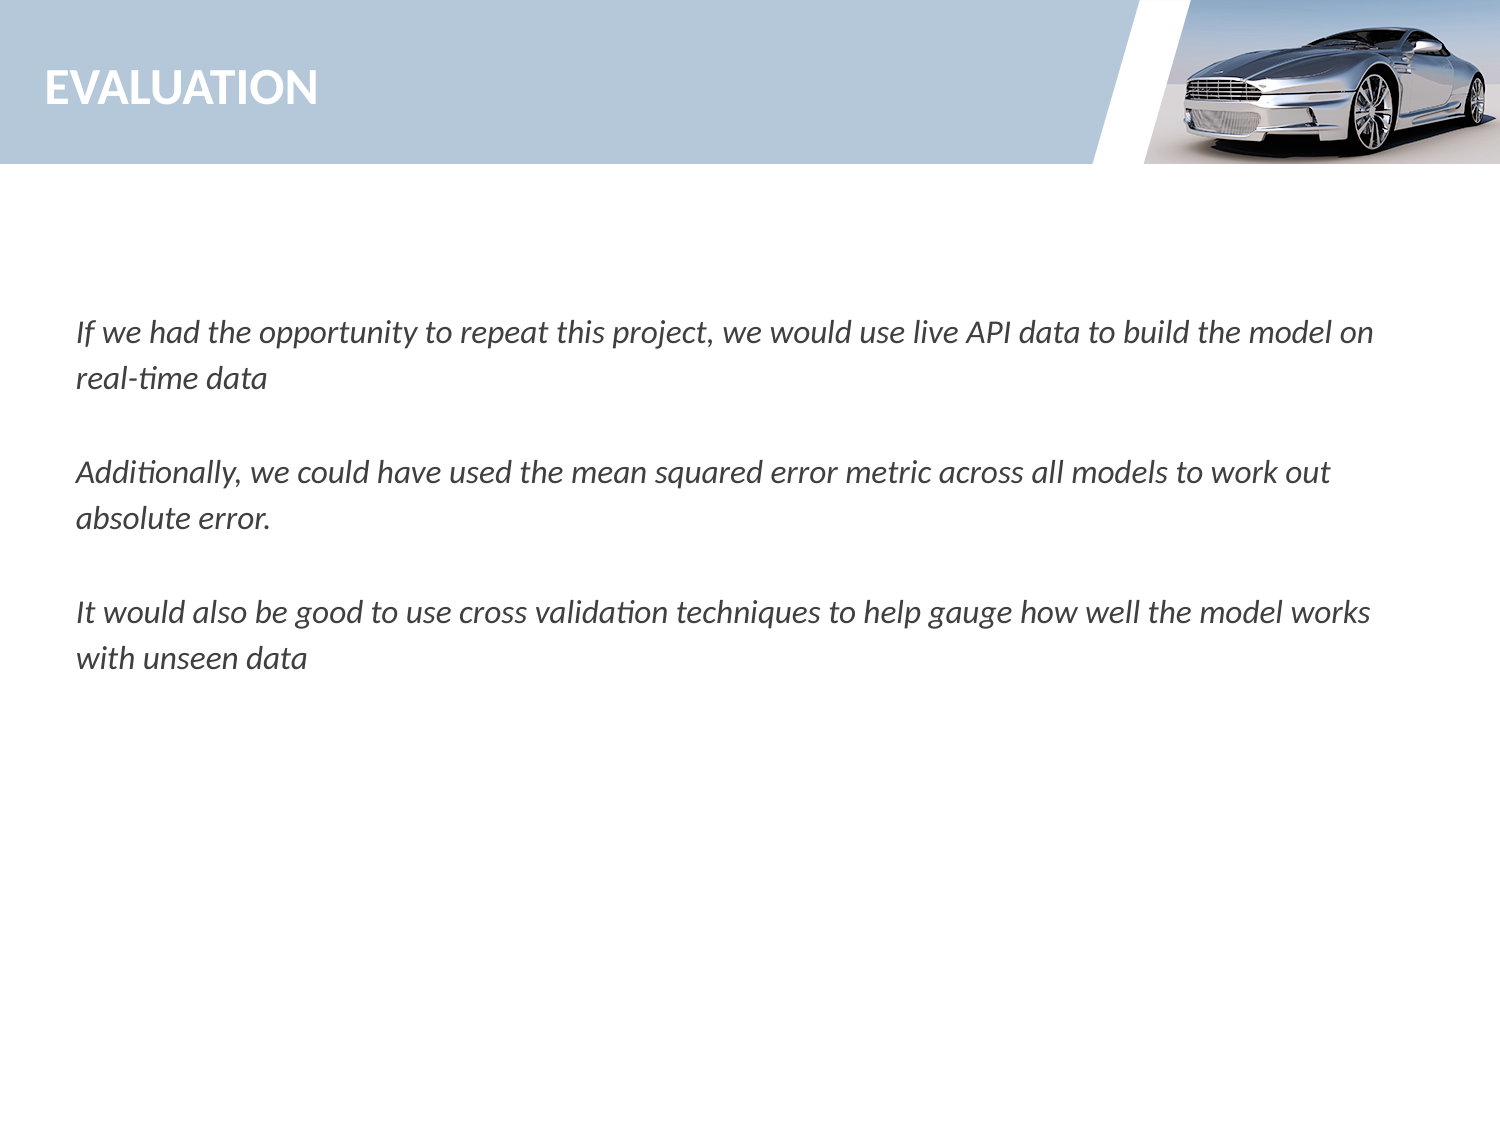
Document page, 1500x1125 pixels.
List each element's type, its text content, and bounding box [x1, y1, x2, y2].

picture [0, 0, 1500, 1125]
title EVALUATION [29, 18, 1287, 150]
list If we had the opportunity to repeat this project, we would use live API data to build the model on real-time data Additionally, we could have used the mean squared error metric across all models to work out absolute error. It would also be good to use cross validation techniques to help gauge how well the model works with unseen data [60, 302, 1440, 823]
